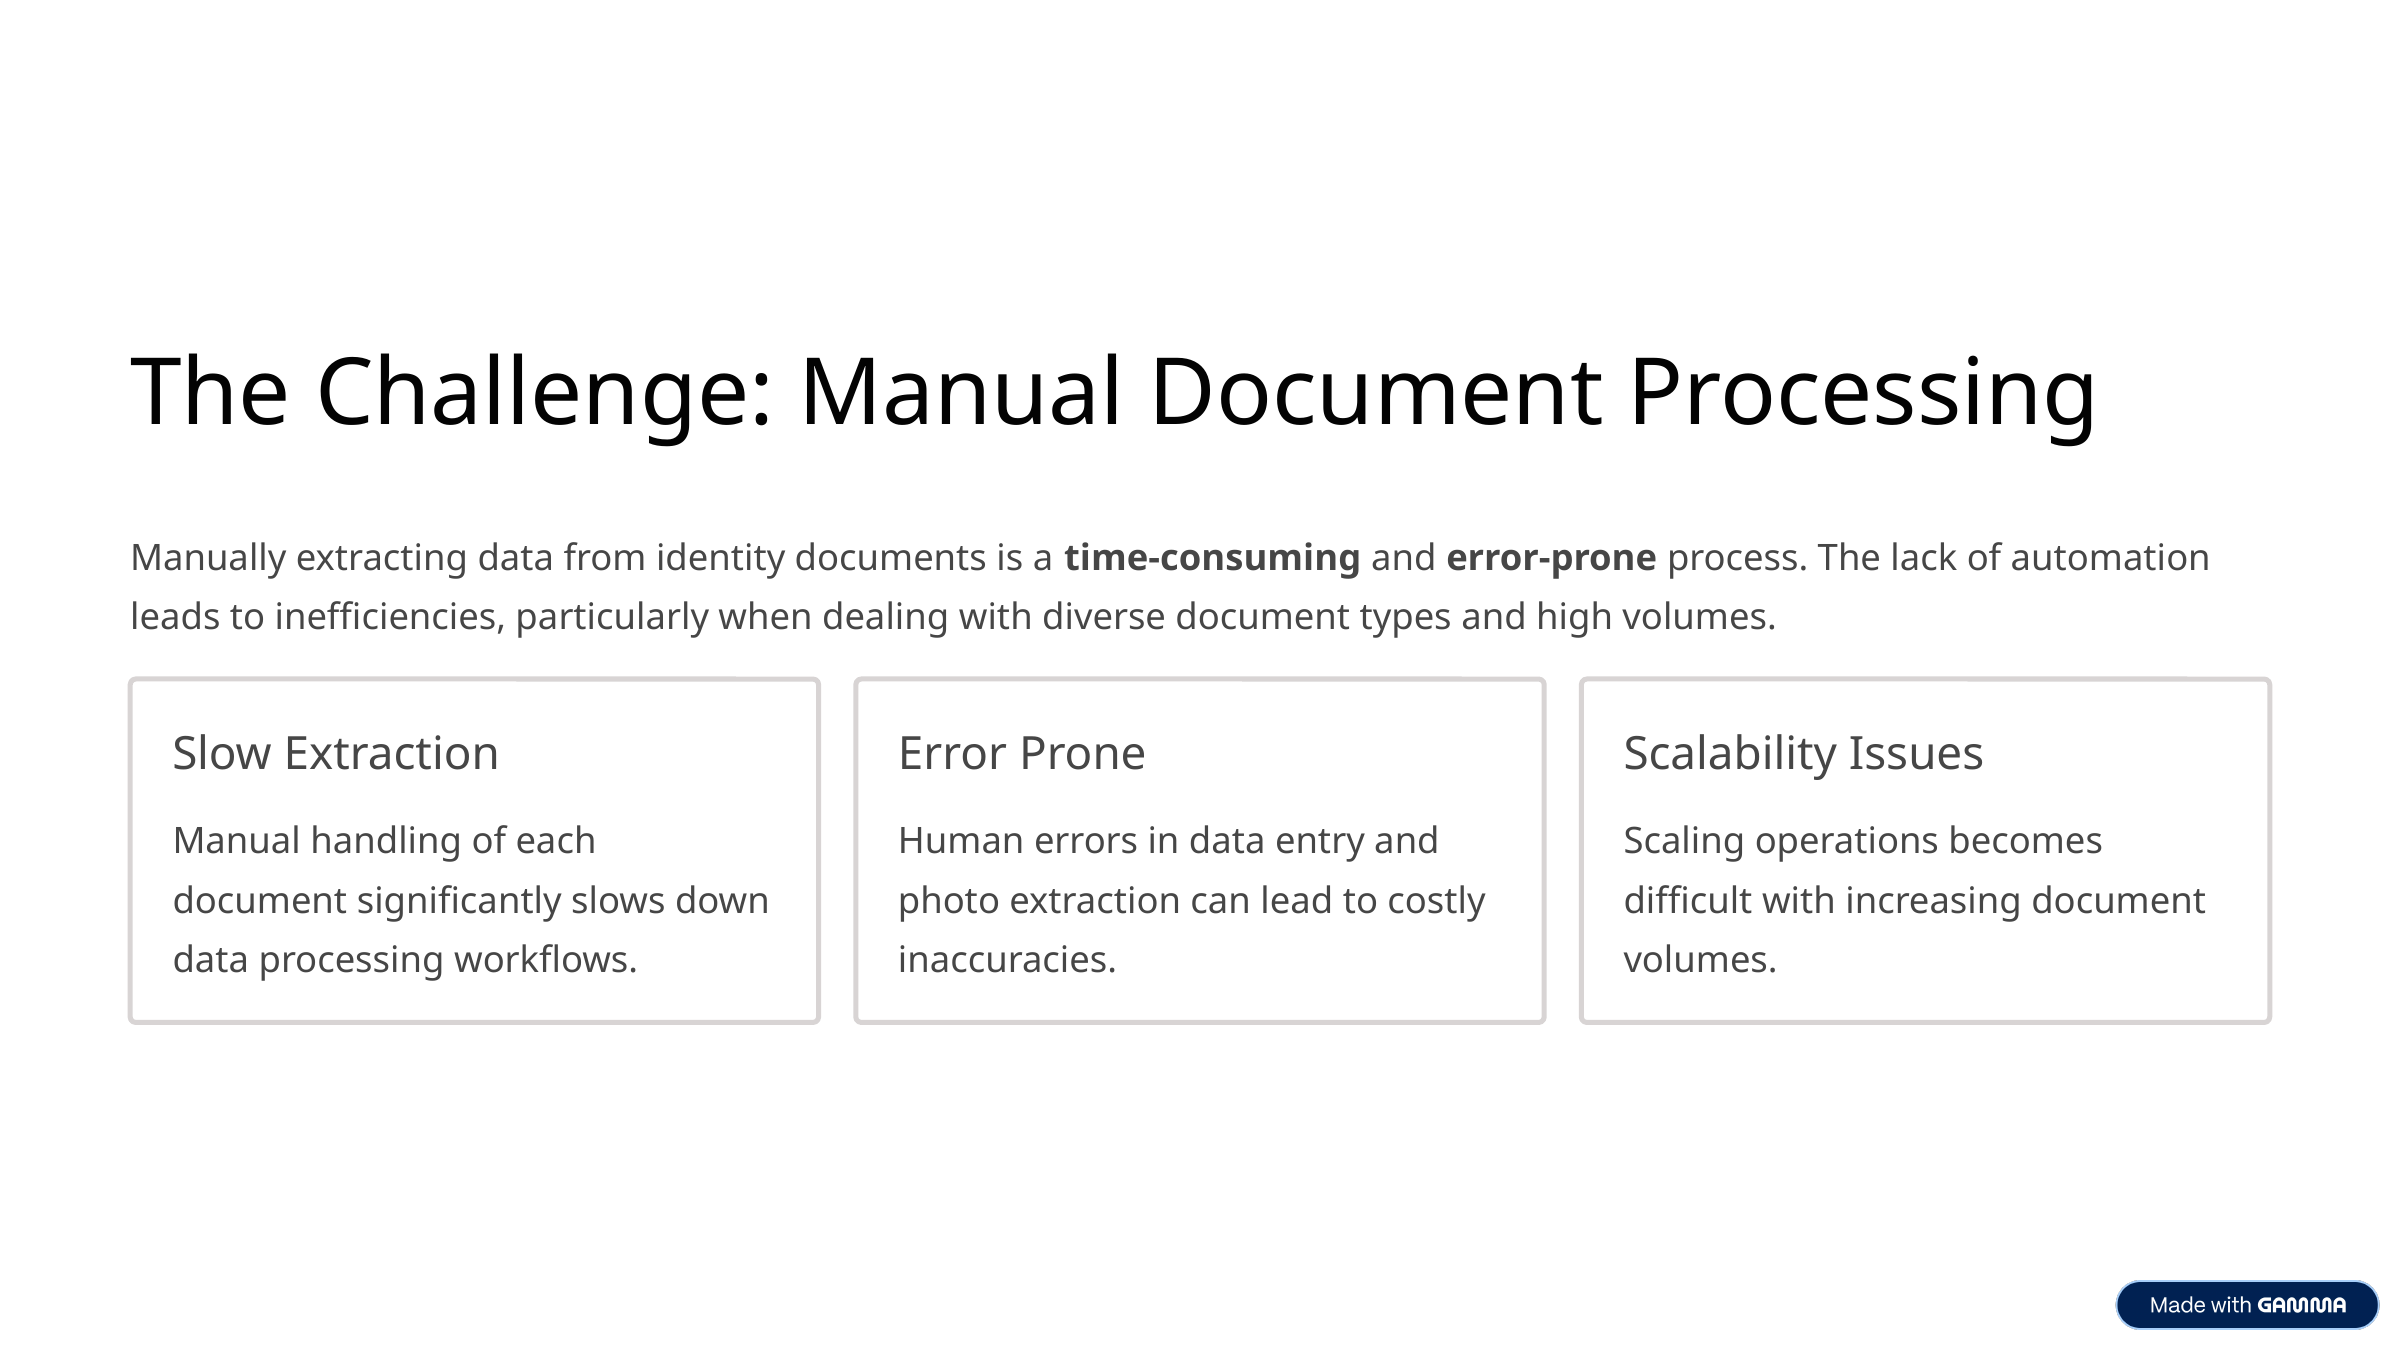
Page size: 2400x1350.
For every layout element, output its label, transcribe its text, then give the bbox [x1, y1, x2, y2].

picture [2106, 1271, 2389, 1339]
text_box Manually extracting data from identity documents is a time-consuming and error-prone process. The lack of automation leads to inefficiencies, particularly when dealing with diverse document types and high volumes. [130, 518, 2270, 638]
text_box Human errors in data entry and photo extraction can lead to costly inaccuracies. [897, 801, 1502, 981]
text_box [855, 678, 1545, 1023]
text_box [130, 678, 819, 1023]
text_box Manual handling of each document significantly slows down data processing workflows. [172, 801, 777, 981]
text_box Error Prone [897, 721, 1363, 780]
text_box [1581, 678, 2270, 1023]
text_box Scaling operations becomes difficult with increasing document volumes. [1623, 801, 2228, 981]
text_box Slow Extraction [172, 721, 638, 780]
text_box The Challenge: Manual Document Processing [130, 327, 2138, 444]
text_box Scalability Issues [1623, 721, 2089, 780]
